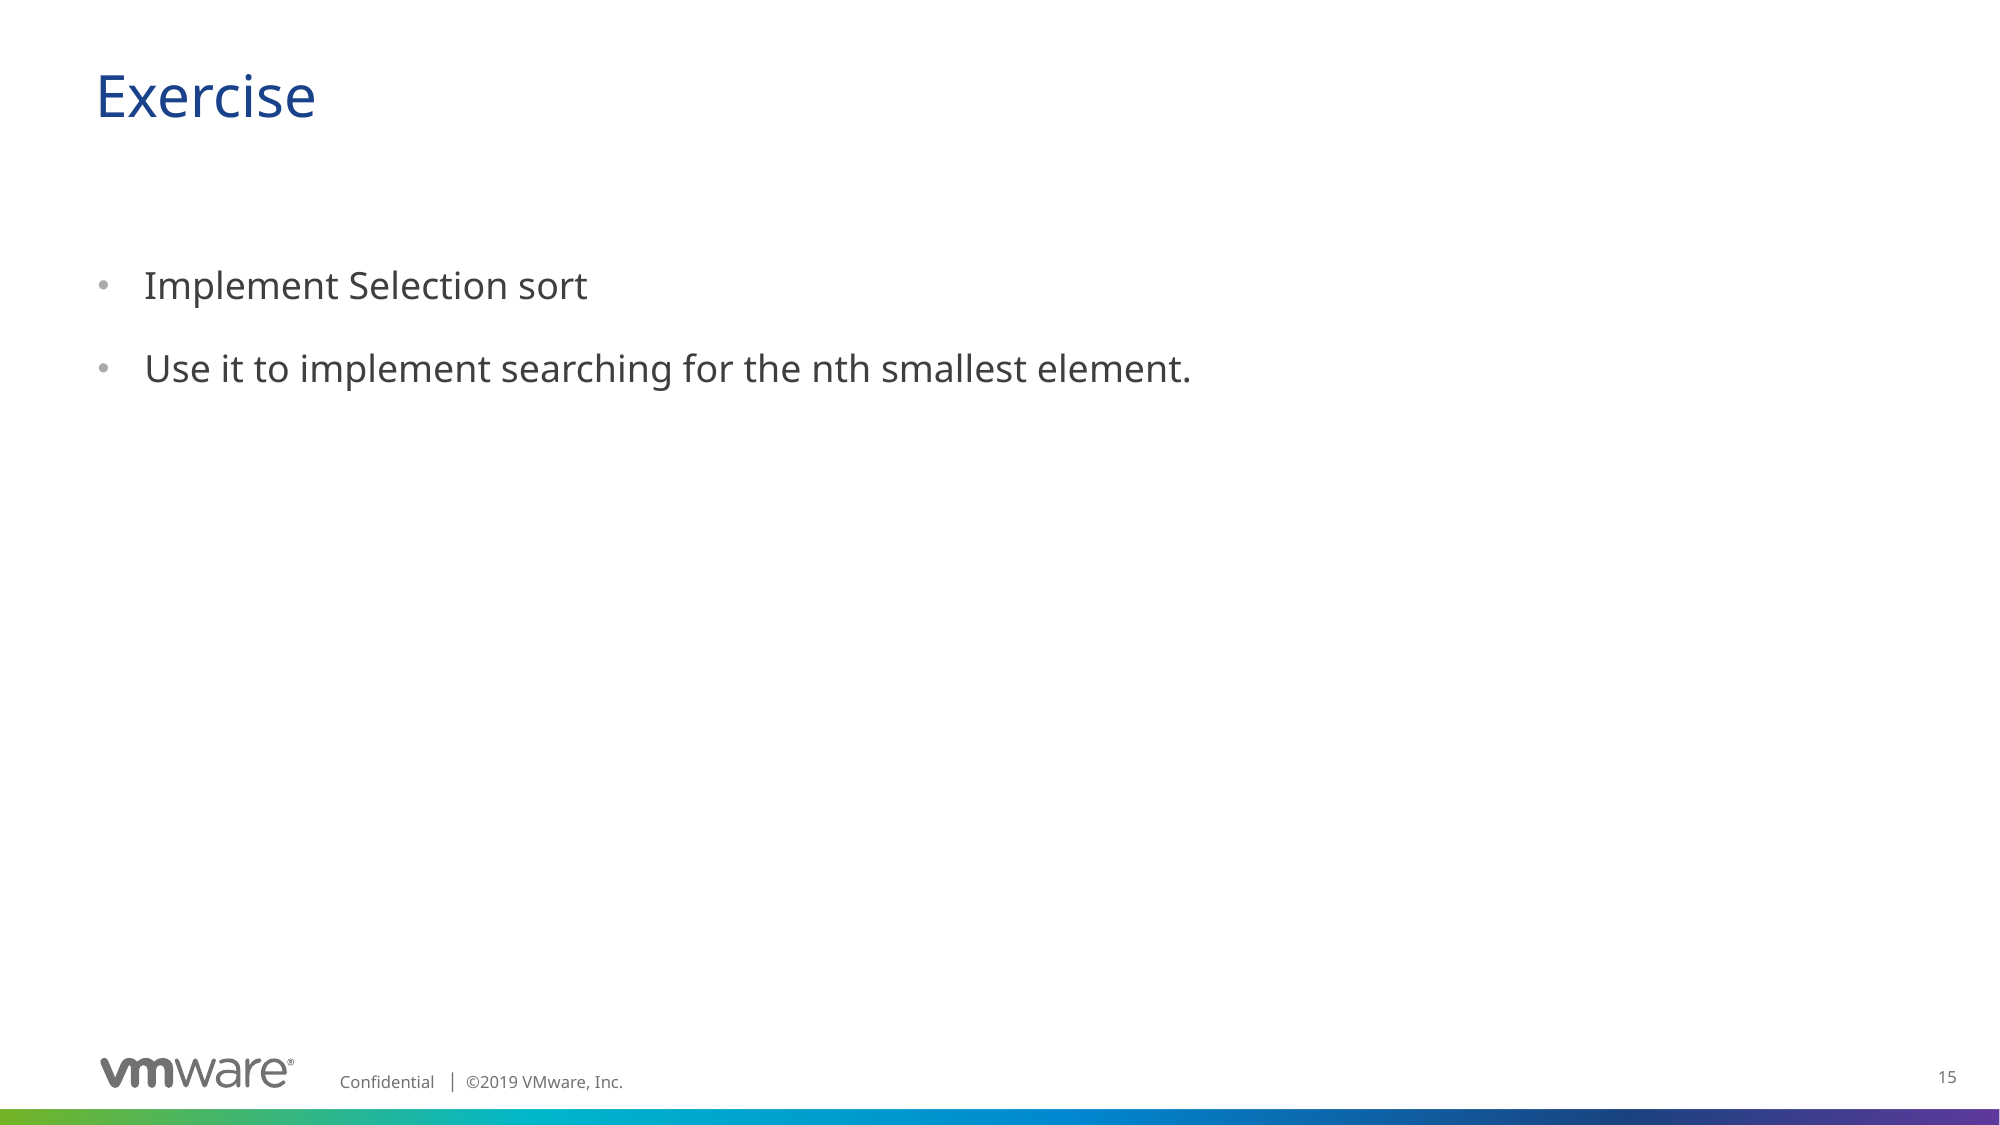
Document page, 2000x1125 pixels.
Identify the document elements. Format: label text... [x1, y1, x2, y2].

picture [0, 1109, 719, 1125]
picture [1075, 1109, 2000, 1125]
title Exercise [95, 67, 1900, 131]
list Implement Selection sort Use it to implement searching for the nth smallest element. [0, 262, 2000, 1013]
